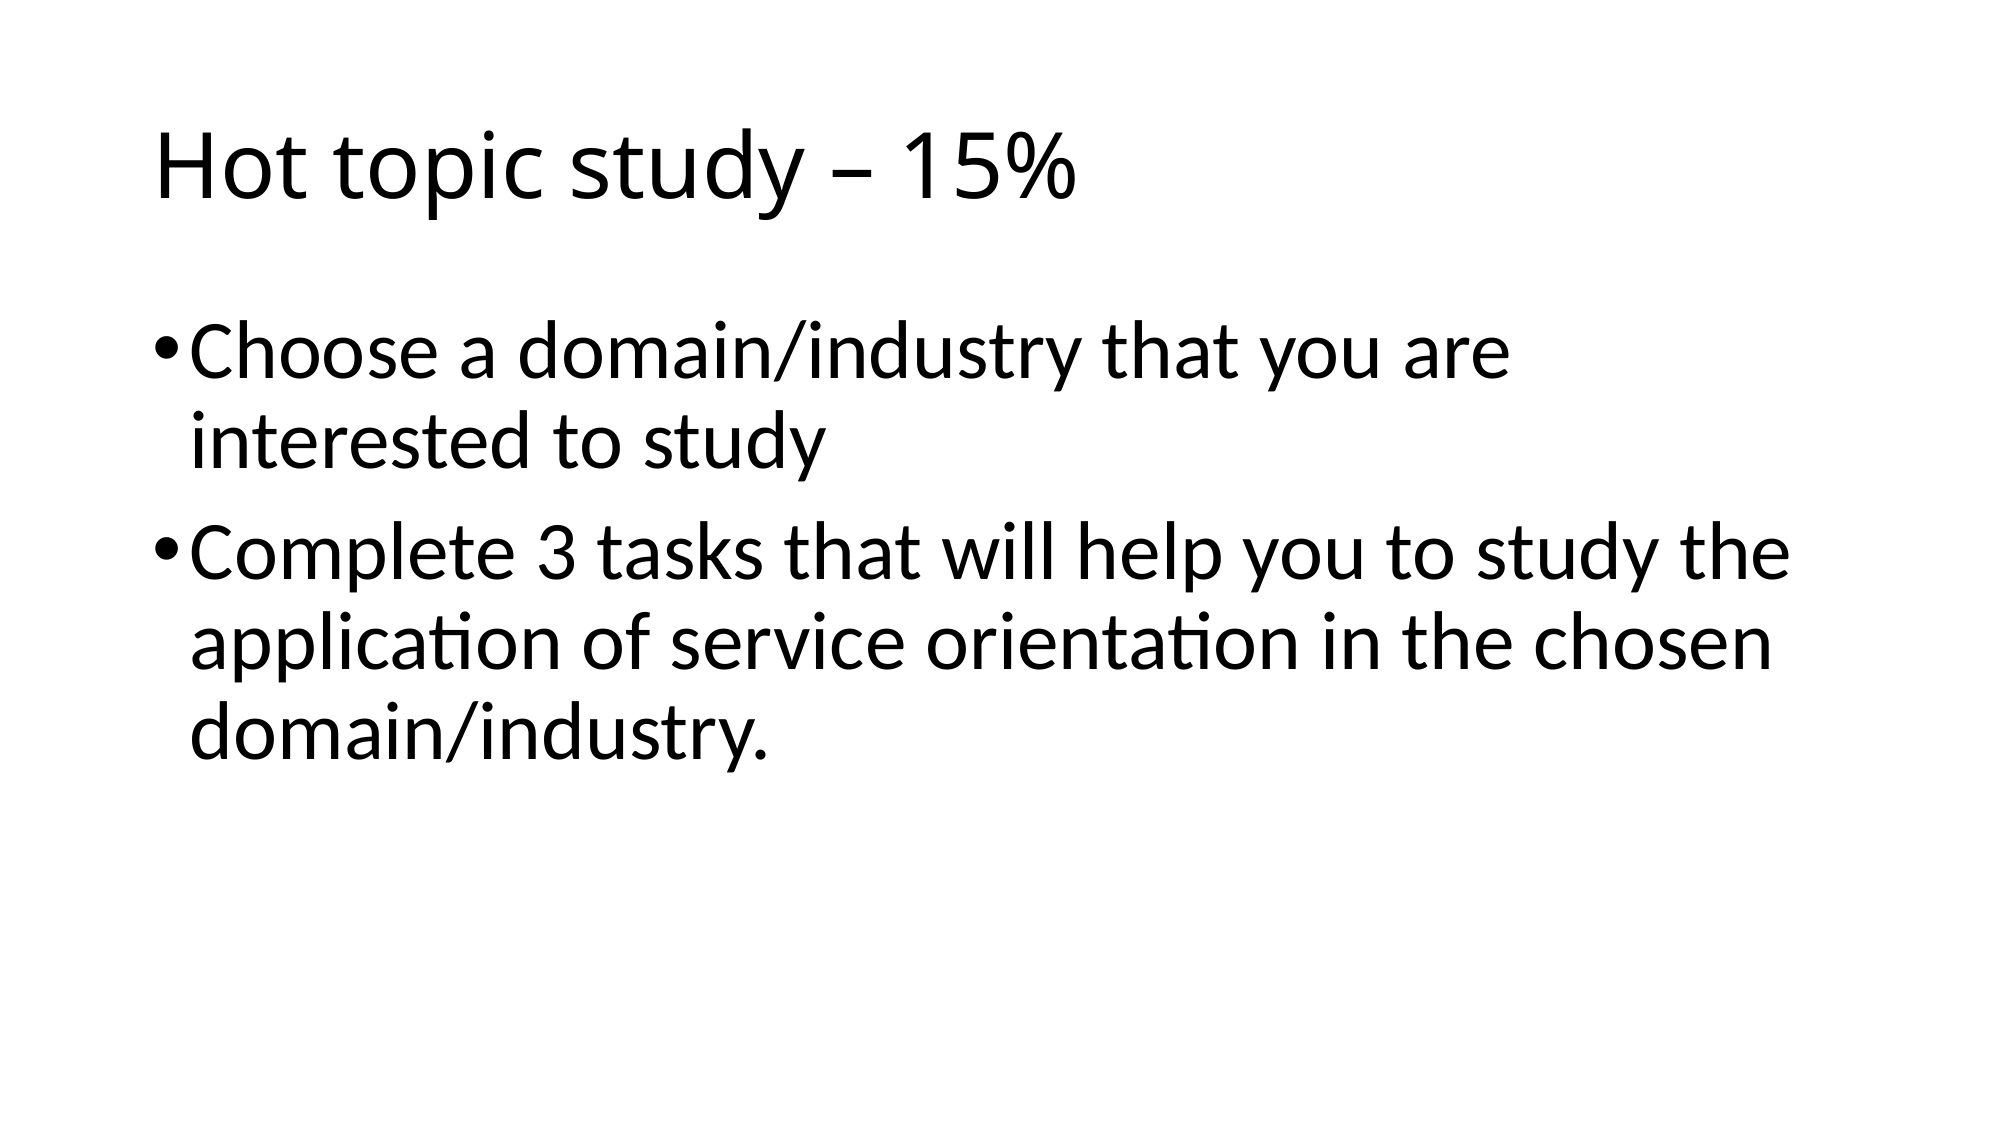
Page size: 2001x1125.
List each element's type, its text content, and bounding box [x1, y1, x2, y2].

list Choose a domain/industry that you are interested to study Complete 3 tasks that will help you to study the application of service orientation in the chosen domain/industry. [137, 299, 1863, 1014]
title Hot topic study – 15% [137, 59, 1863, 278]
